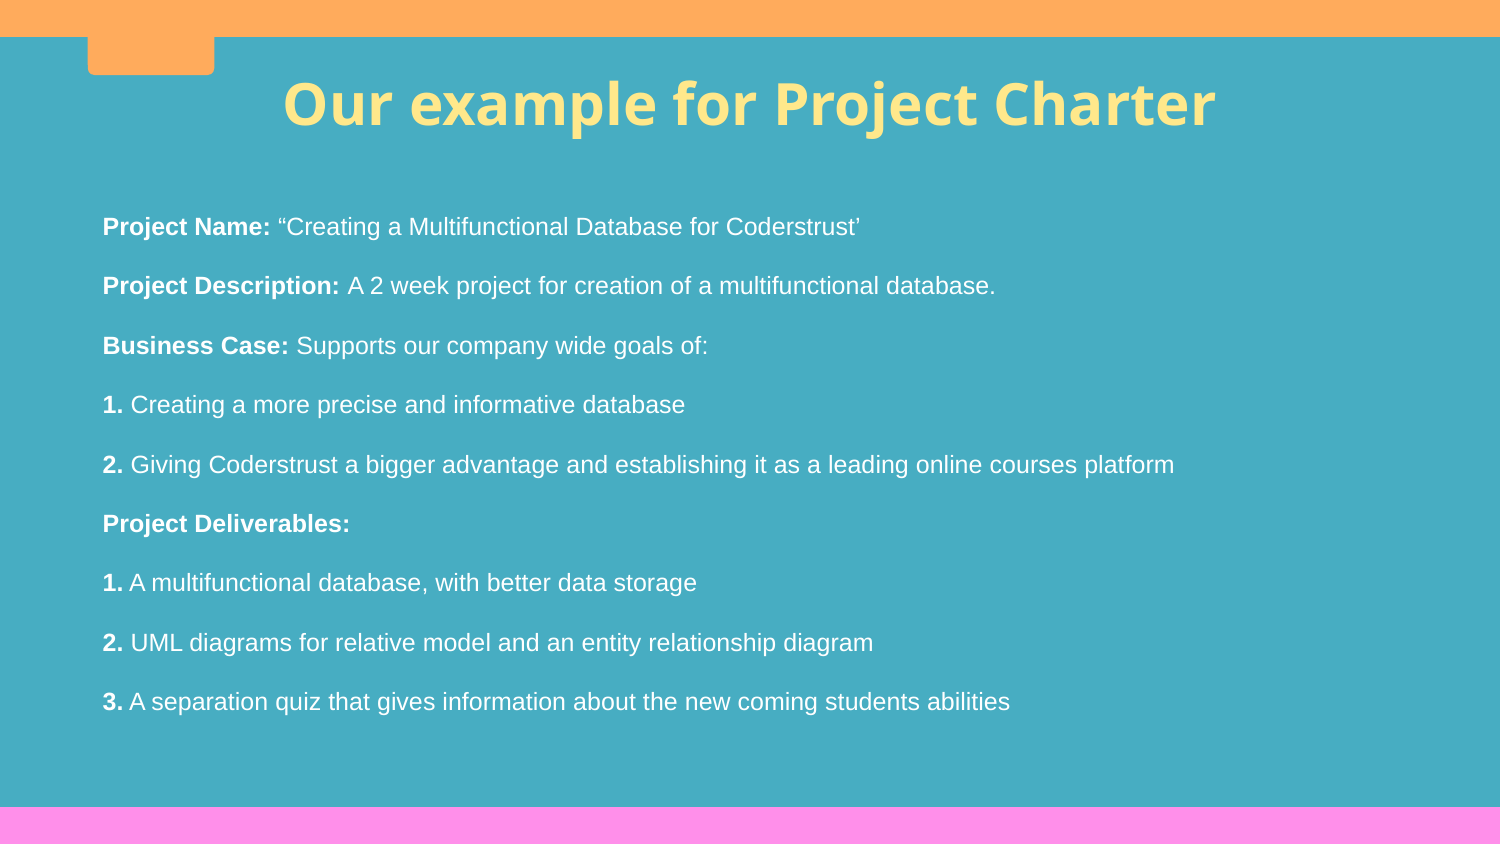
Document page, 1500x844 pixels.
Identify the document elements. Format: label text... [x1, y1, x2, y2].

title Our example for Project Charter [87, 86, 1413, 132]
subtitle Project Name: “Creating a Multifunctional Database for Coderstrust’ Project Description: A 2 week project for creation of a multifunctional database. Business Case: Supports our company wide goals of: 1. Creating a more precise and informative database 2. Giving Coderstrust a bigger advantage and establishing it as a leading online courses platform Project Deliverables: 1. A multifunctional database, with better data storage 2. UML diagrams for relative model and an entity relationship diagram 3. A separation quiz that gives information about the new coming students abilities [87, 165, 1413, 761]
